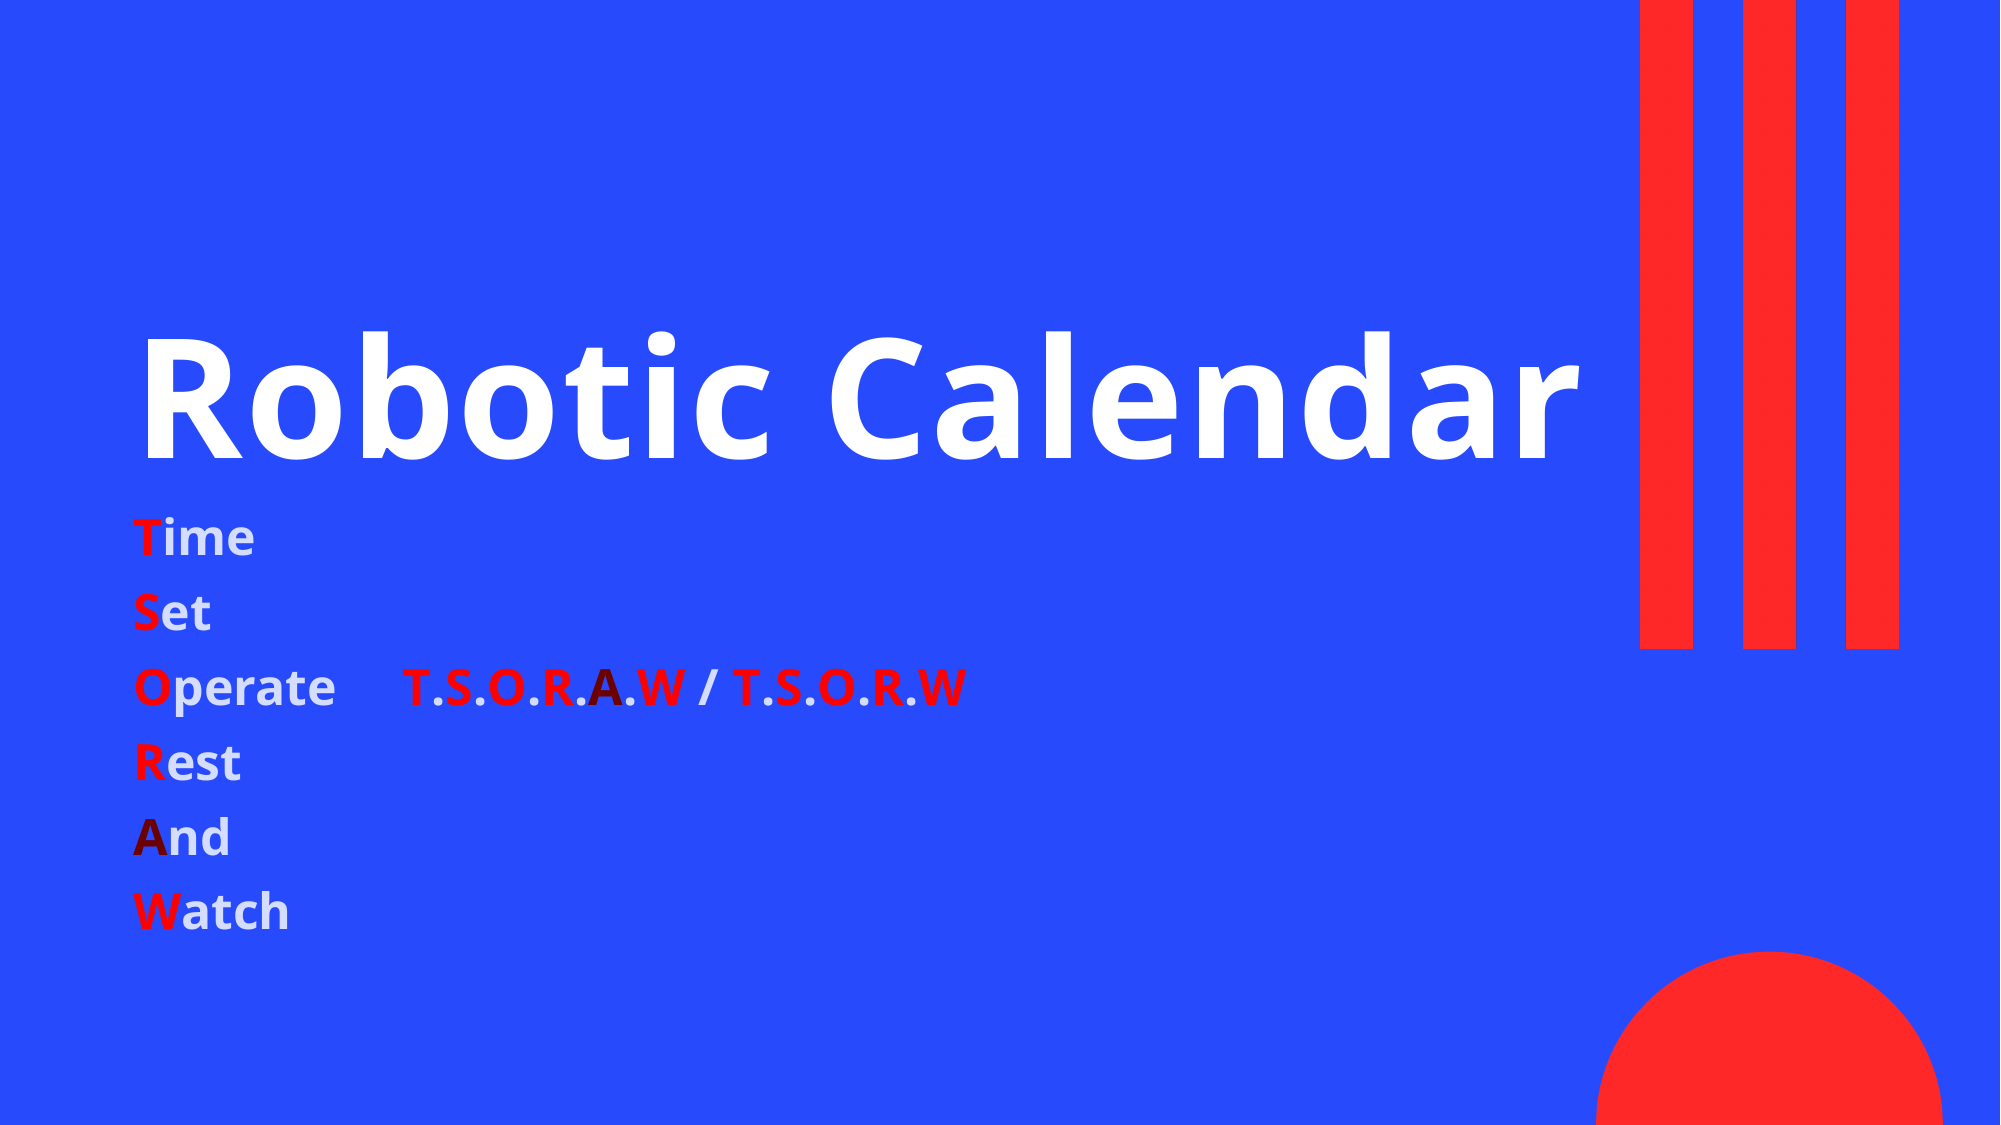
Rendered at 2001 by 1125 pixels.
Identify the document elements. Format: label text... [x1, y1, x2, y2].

picture [1640, 0, 1899, 649]
title Robotic Calendar [133, 73, 1589, 495]
subtitle Time Set Operate T.S.O.R.A.W / T.S.O.R.W Rest And Watch [133, 512, 1064, 933]
